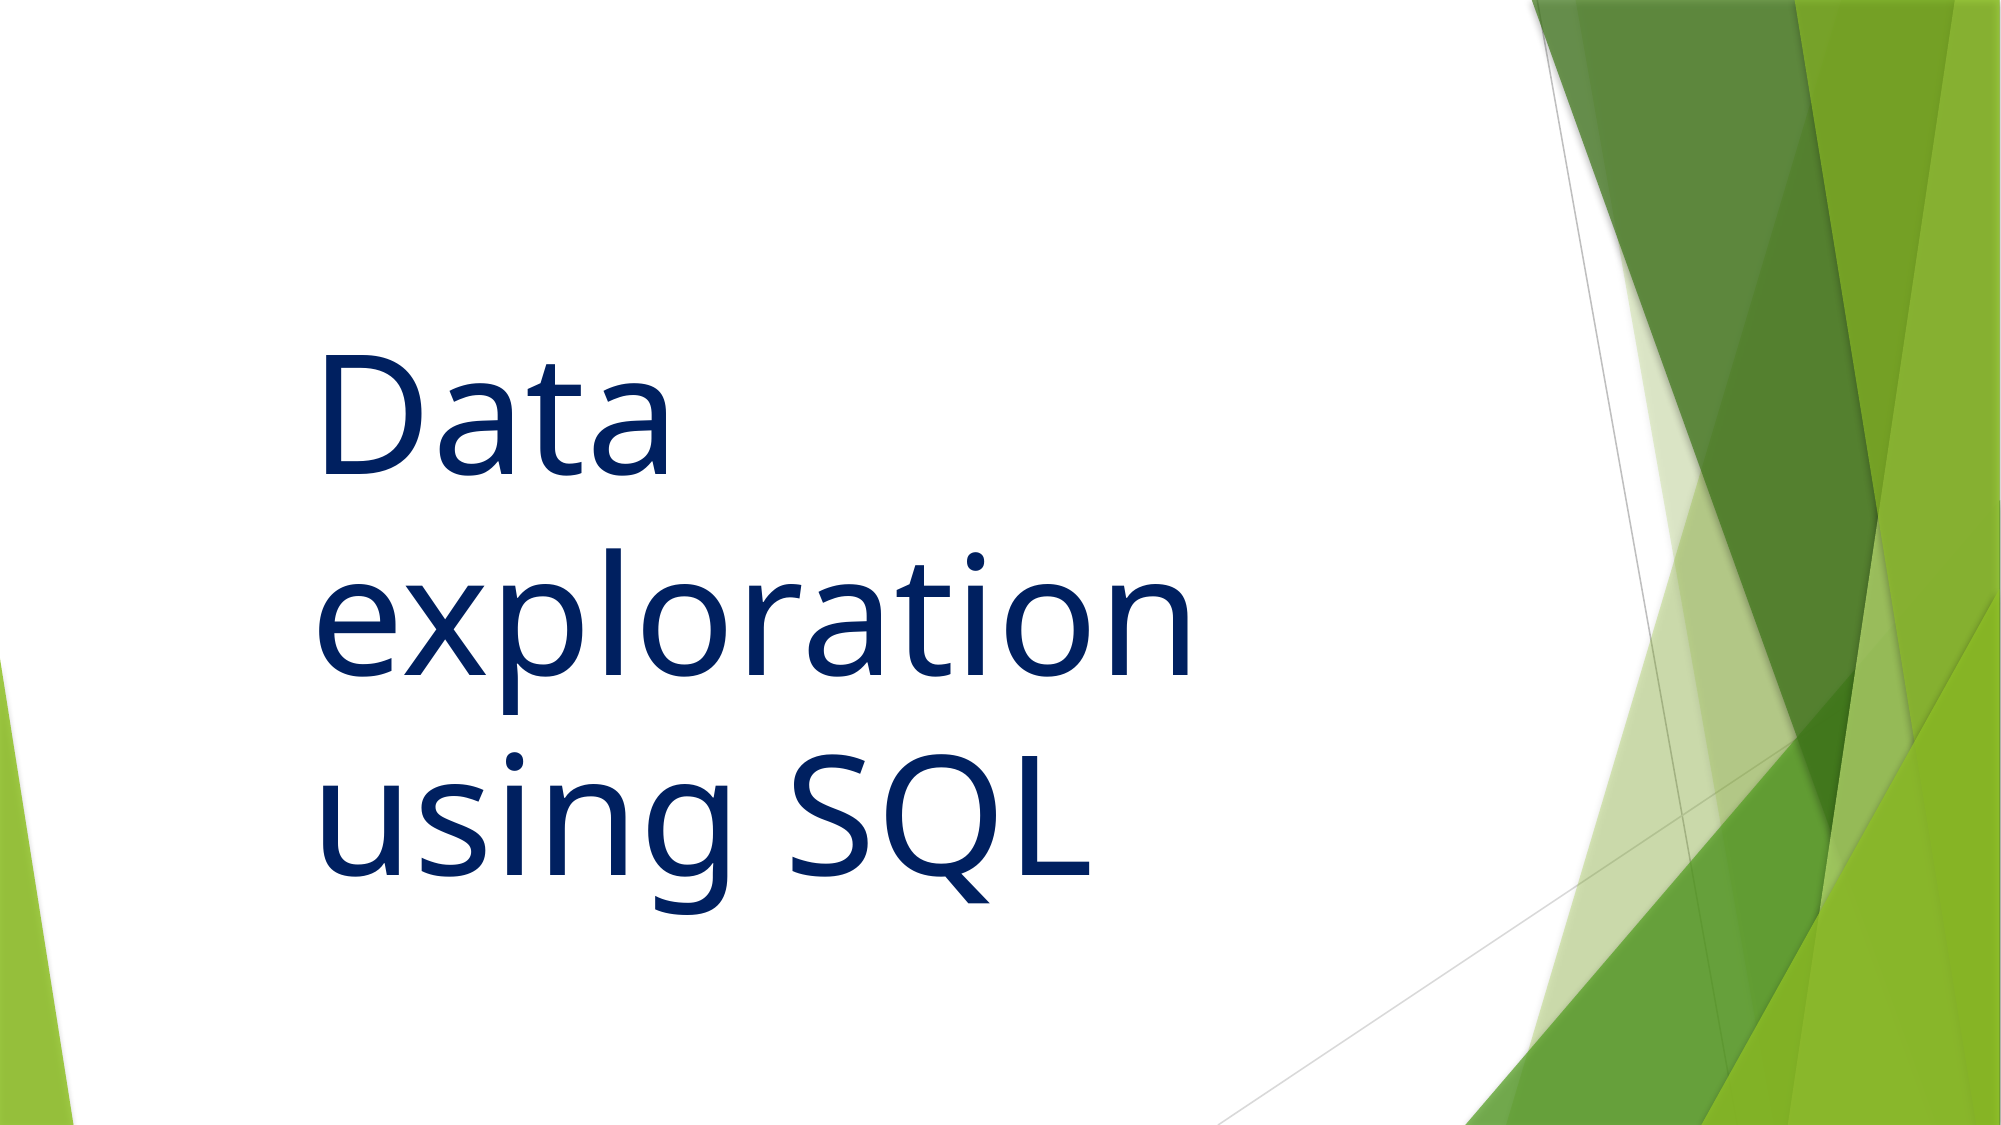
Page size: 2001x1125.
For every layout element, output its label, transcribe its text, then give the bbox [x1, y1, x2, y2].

title Data exploration using SQL [295, 300, 1621, 864]
